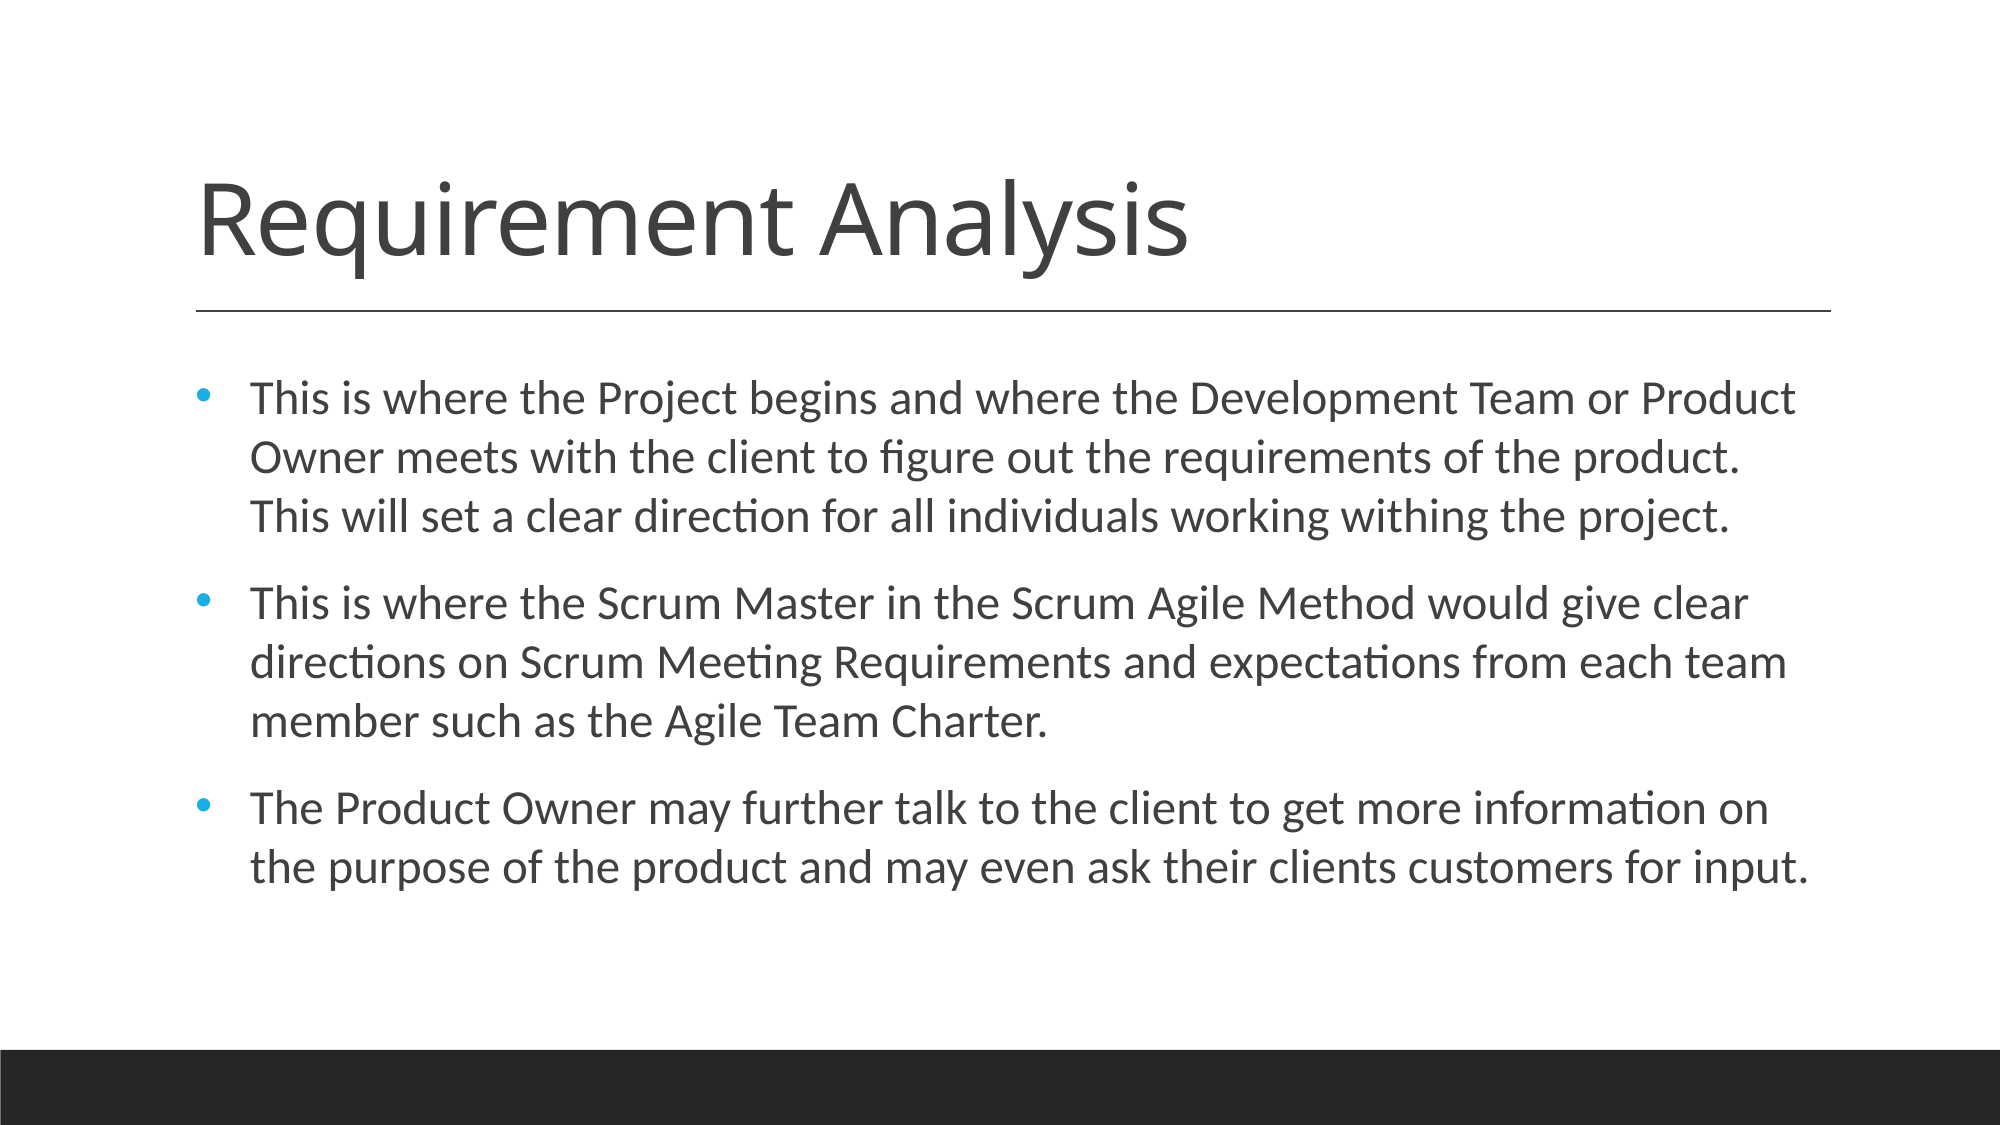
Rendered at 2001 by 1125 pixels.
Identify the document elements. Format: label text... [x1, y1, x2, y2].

list This is where the Project begins and where the Development Team or Product Owner meets with the client to figure out the requirements of the product. This will set a clear direction for all individuals working withing the project. This is where the Scrum Master in the Scrum Agile Method would give clear directions on Scrum Meeting Requirements and expectations from each team member such as the Agile Team Charter. The Product Owner may further talk to the client to get more information on the purpose of the product and may even ask their clients customers for input. [180, 358, 1830, 1008]
title Requirement Analysis [180, 47, 1830, 285]
